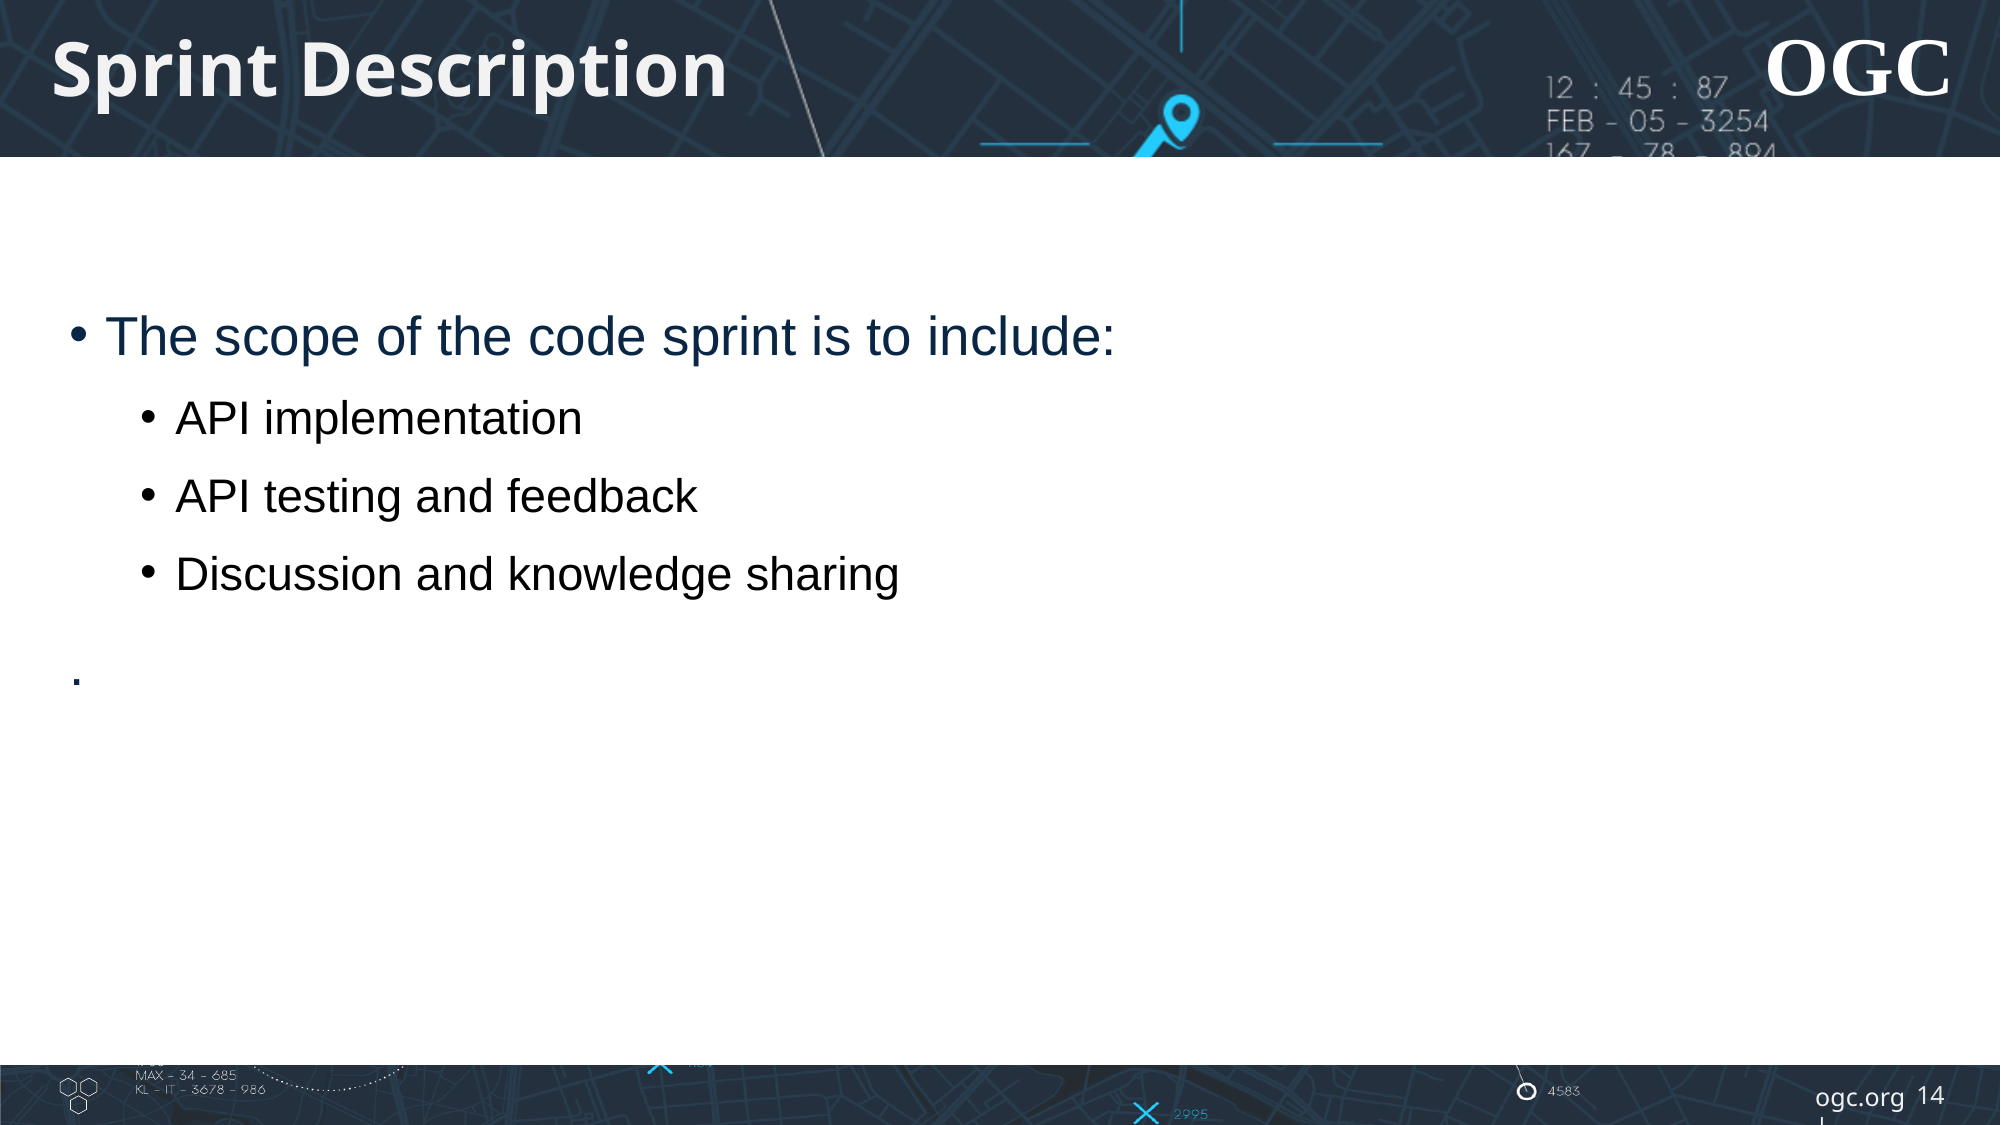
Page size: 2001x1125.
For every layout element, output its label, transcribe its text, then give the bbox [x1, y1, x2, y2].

title Sprint Description [36, 9, 1762, 135]
list The scope of the code sprint is to include: API implementation API testing and feedback Discussion and knowledge sharing . [54, 293, 1780, 707]
picture [51, 1069, 106, 1123]
slide_number 14 [1772, 1073, 1960, 1121]
